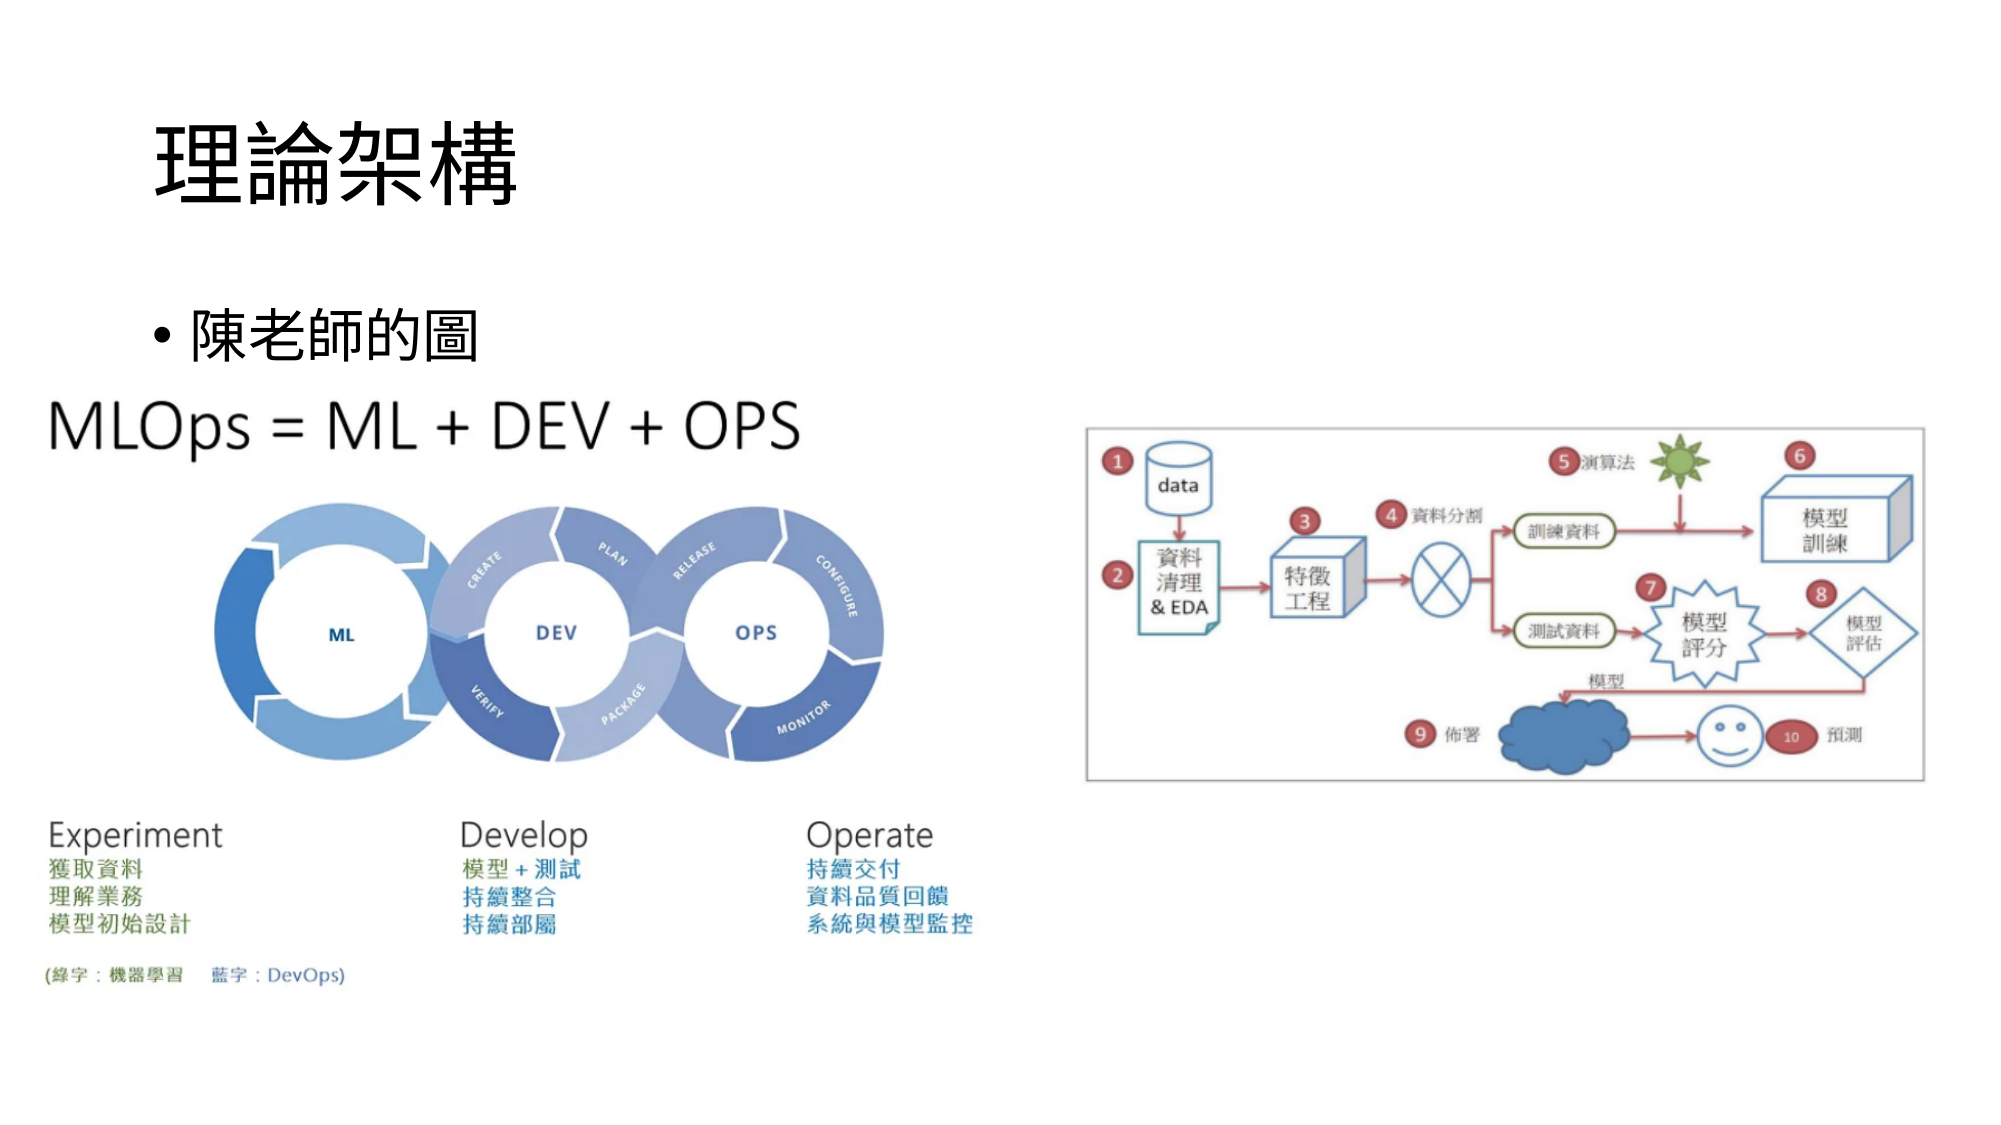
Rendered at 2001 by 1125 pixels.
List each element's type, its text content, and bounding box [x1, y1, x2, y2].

picture [0, 374, 1058, 1017]
list 陳老師的圖 [137, 299, 1863, 1014]
picture [1079, 421, 1932, 791]
title 理論架構 [137, 59, 1863, 278]
